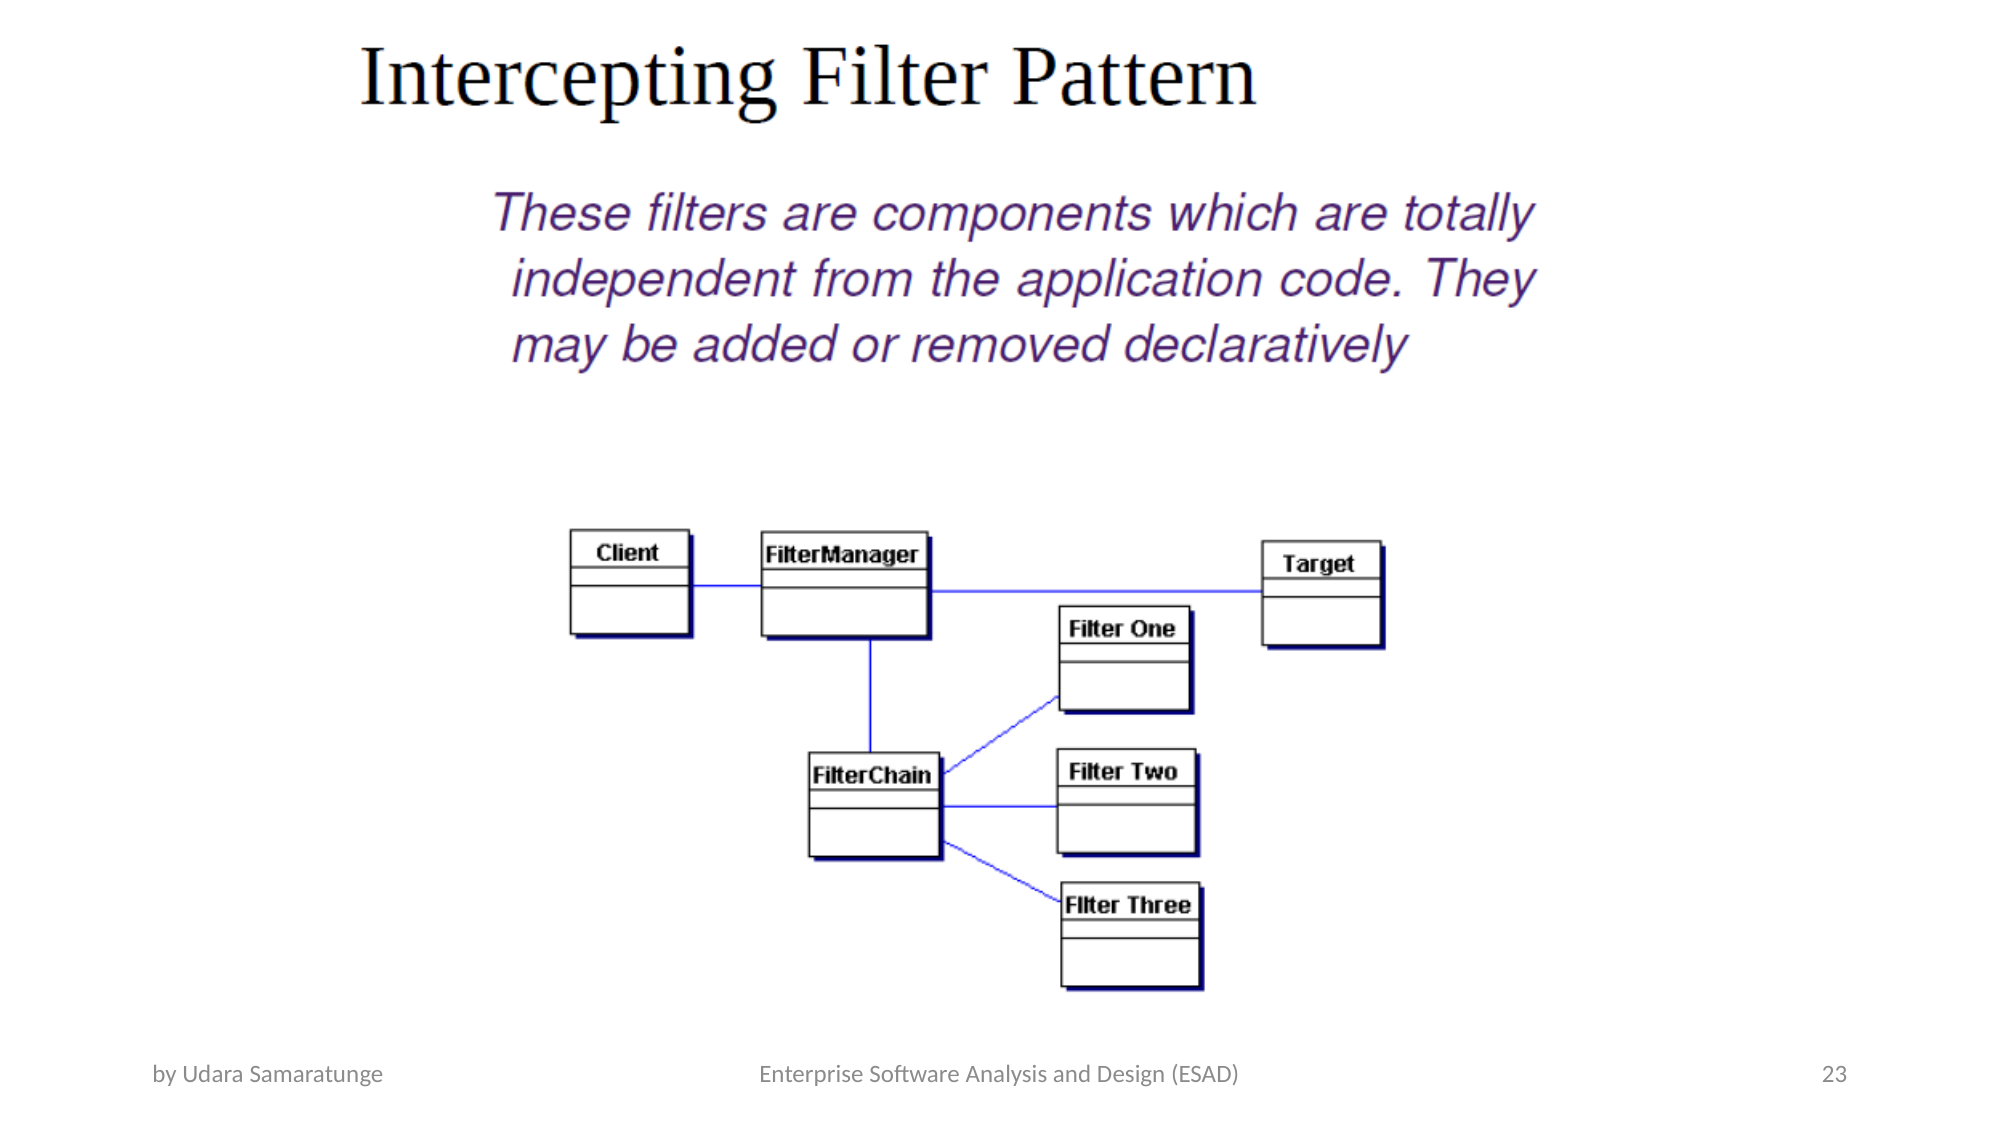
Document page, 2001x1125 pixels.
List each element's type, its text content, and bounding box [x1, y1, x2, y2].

footer Enterprise Software Analysis and Design (ESAD) [662, 1042, 1338, 1103]
slide_number by Udara Samaratunge [137, 1042, 588, 1103]
slide_number 23 [1412, 1042, 1863, 1103]
picture [357, 37, 1548, 1013]
